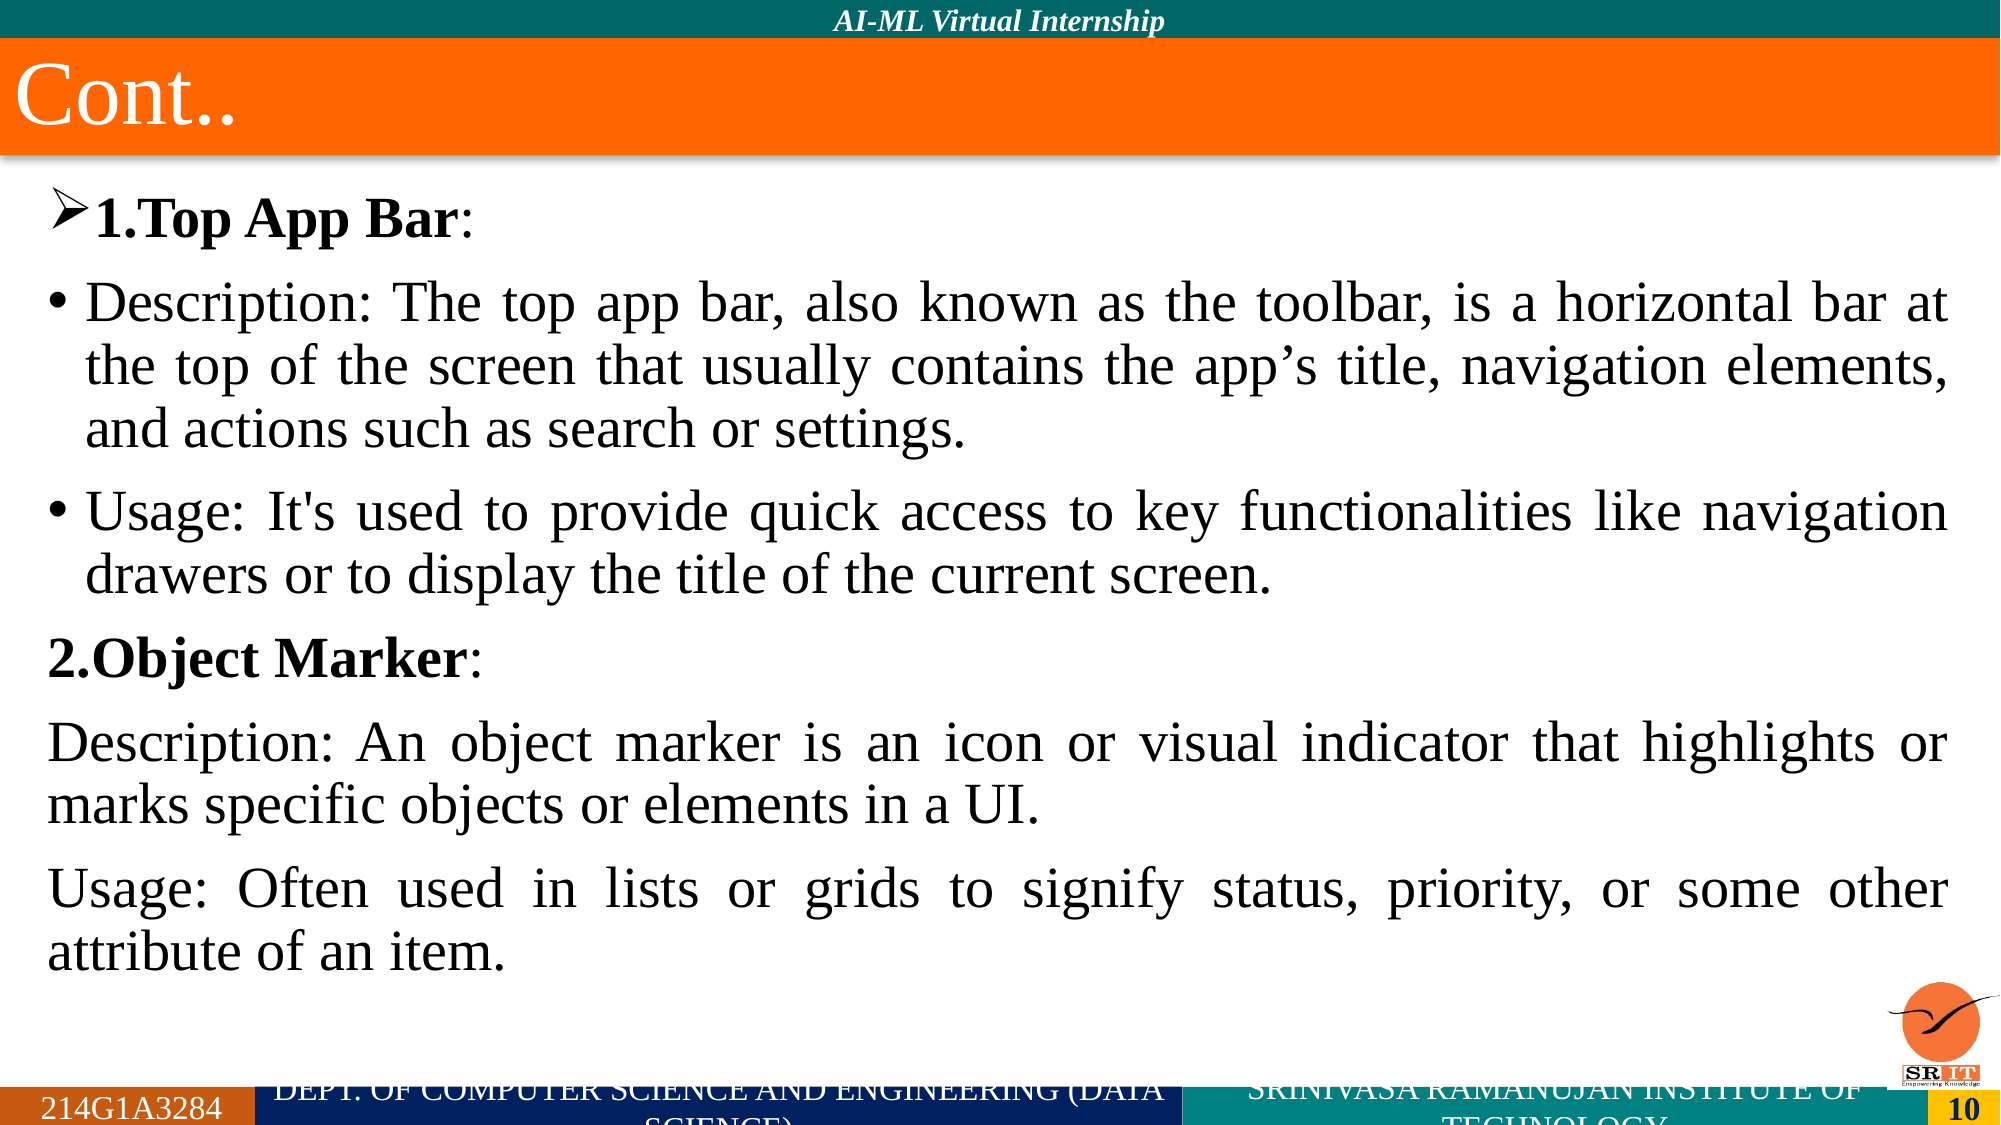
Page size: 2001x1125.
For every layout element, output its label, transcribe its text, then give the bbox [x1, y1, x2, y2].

list 1.Top App Bar: Description: The top app bar, also known as the toolbar, is a horizontal bar at the top of the screen that usually contains the app’s title, navigation elements, and actions such as search or settings. Usage: It's used to provide quick access to key functionalities like navigation drawers or to display the title of the current screen. 2.Object Marker: Description: An object marker is an icon or visual indicator that highlights or marks specific objects or elements in a UI. Usage: Often used in lists or grids to signify status, priority, or some other attribute of an item. [32, 179, 1965, 1065]
picture [1887, 977, 2000, 1090]
title Cont.. [0, 38, 2000, 156]
